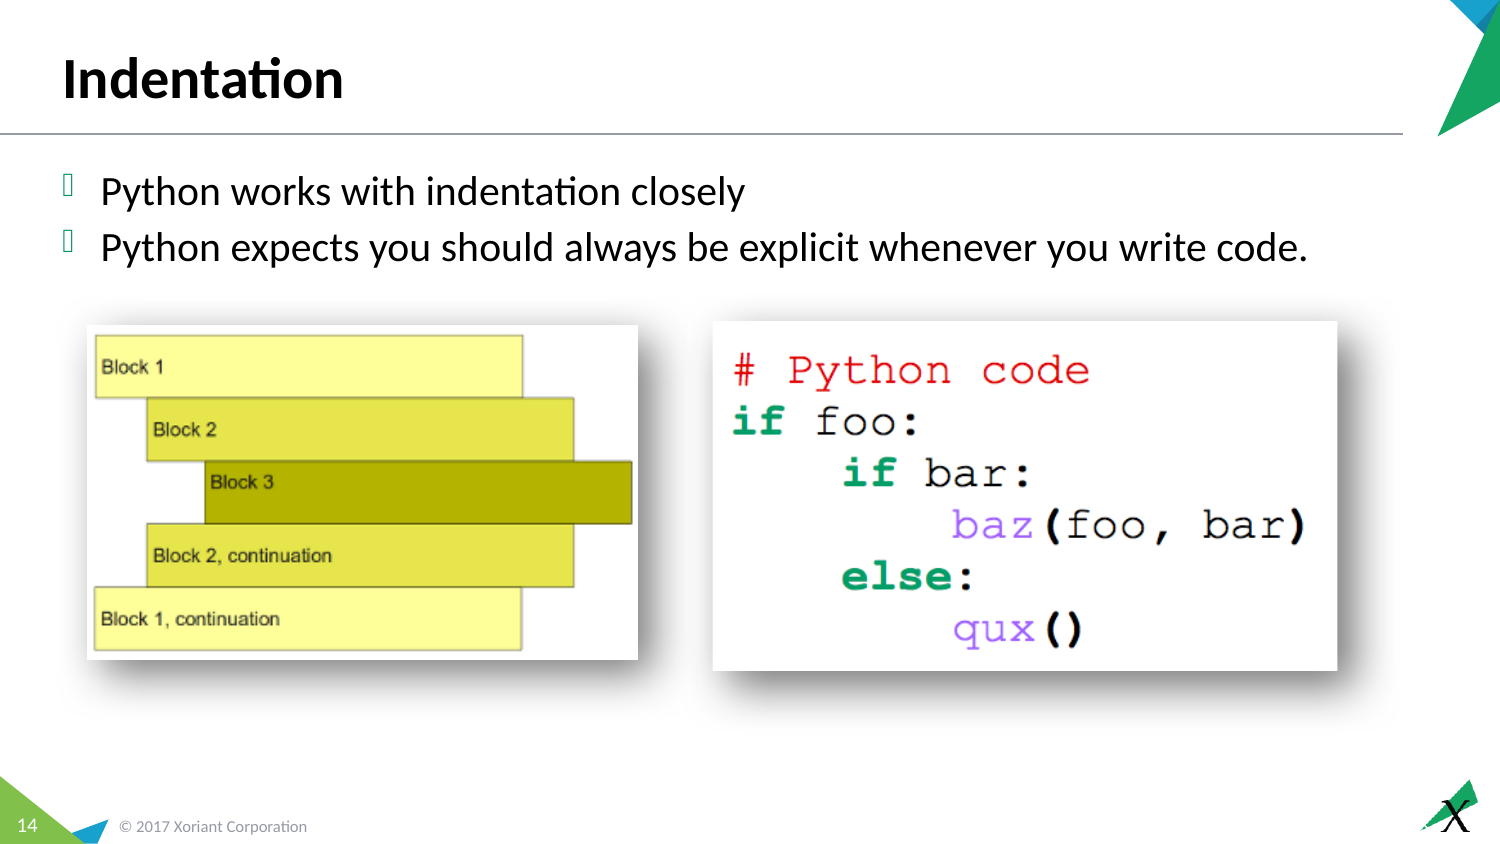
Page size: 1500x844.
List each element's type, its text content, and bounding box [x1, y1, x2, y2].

title Indentation [47, 9, 1398, 118]
picture [87, 325, 638, 660]
list Python works with indentation closely Python expects you should always be explicit whenever you write code. [47, 156, 1423, 297]
picture [1420, 779, 1478, 832]
picture [712, 321, 1338, 672]
